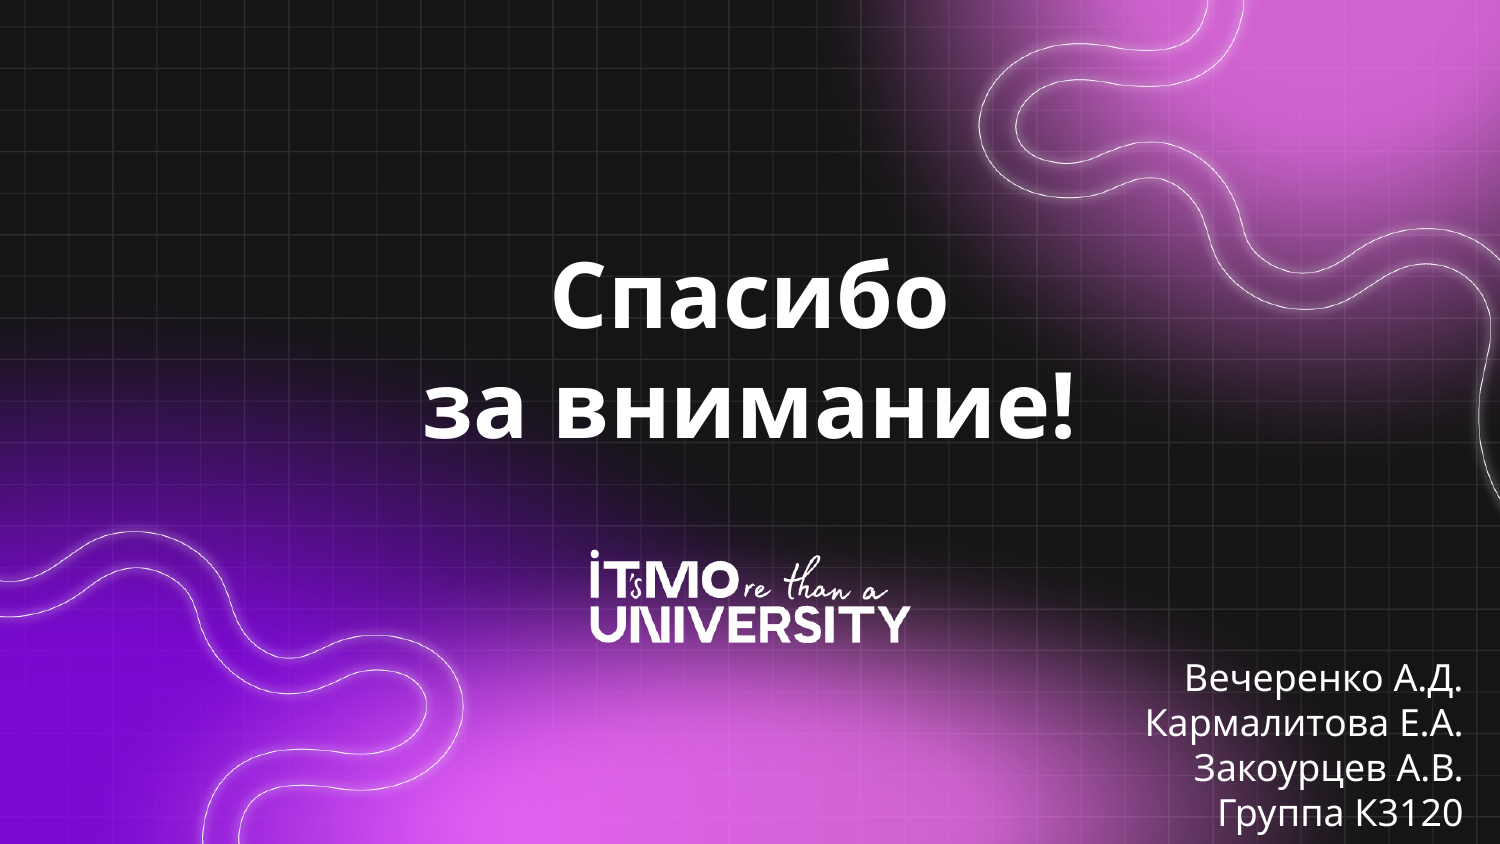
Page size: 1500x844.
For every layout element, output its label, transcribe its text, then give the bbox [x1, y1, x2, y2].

title Спасибо за внимание! [75, 295, 1425, 398]
text_box Вечеренко А.Д. Кармалитова Е.А. Закоурцев А.В. Группа К3120 [1066, 646, 1479, 842]
picture [0, 0, 1500, 844]
